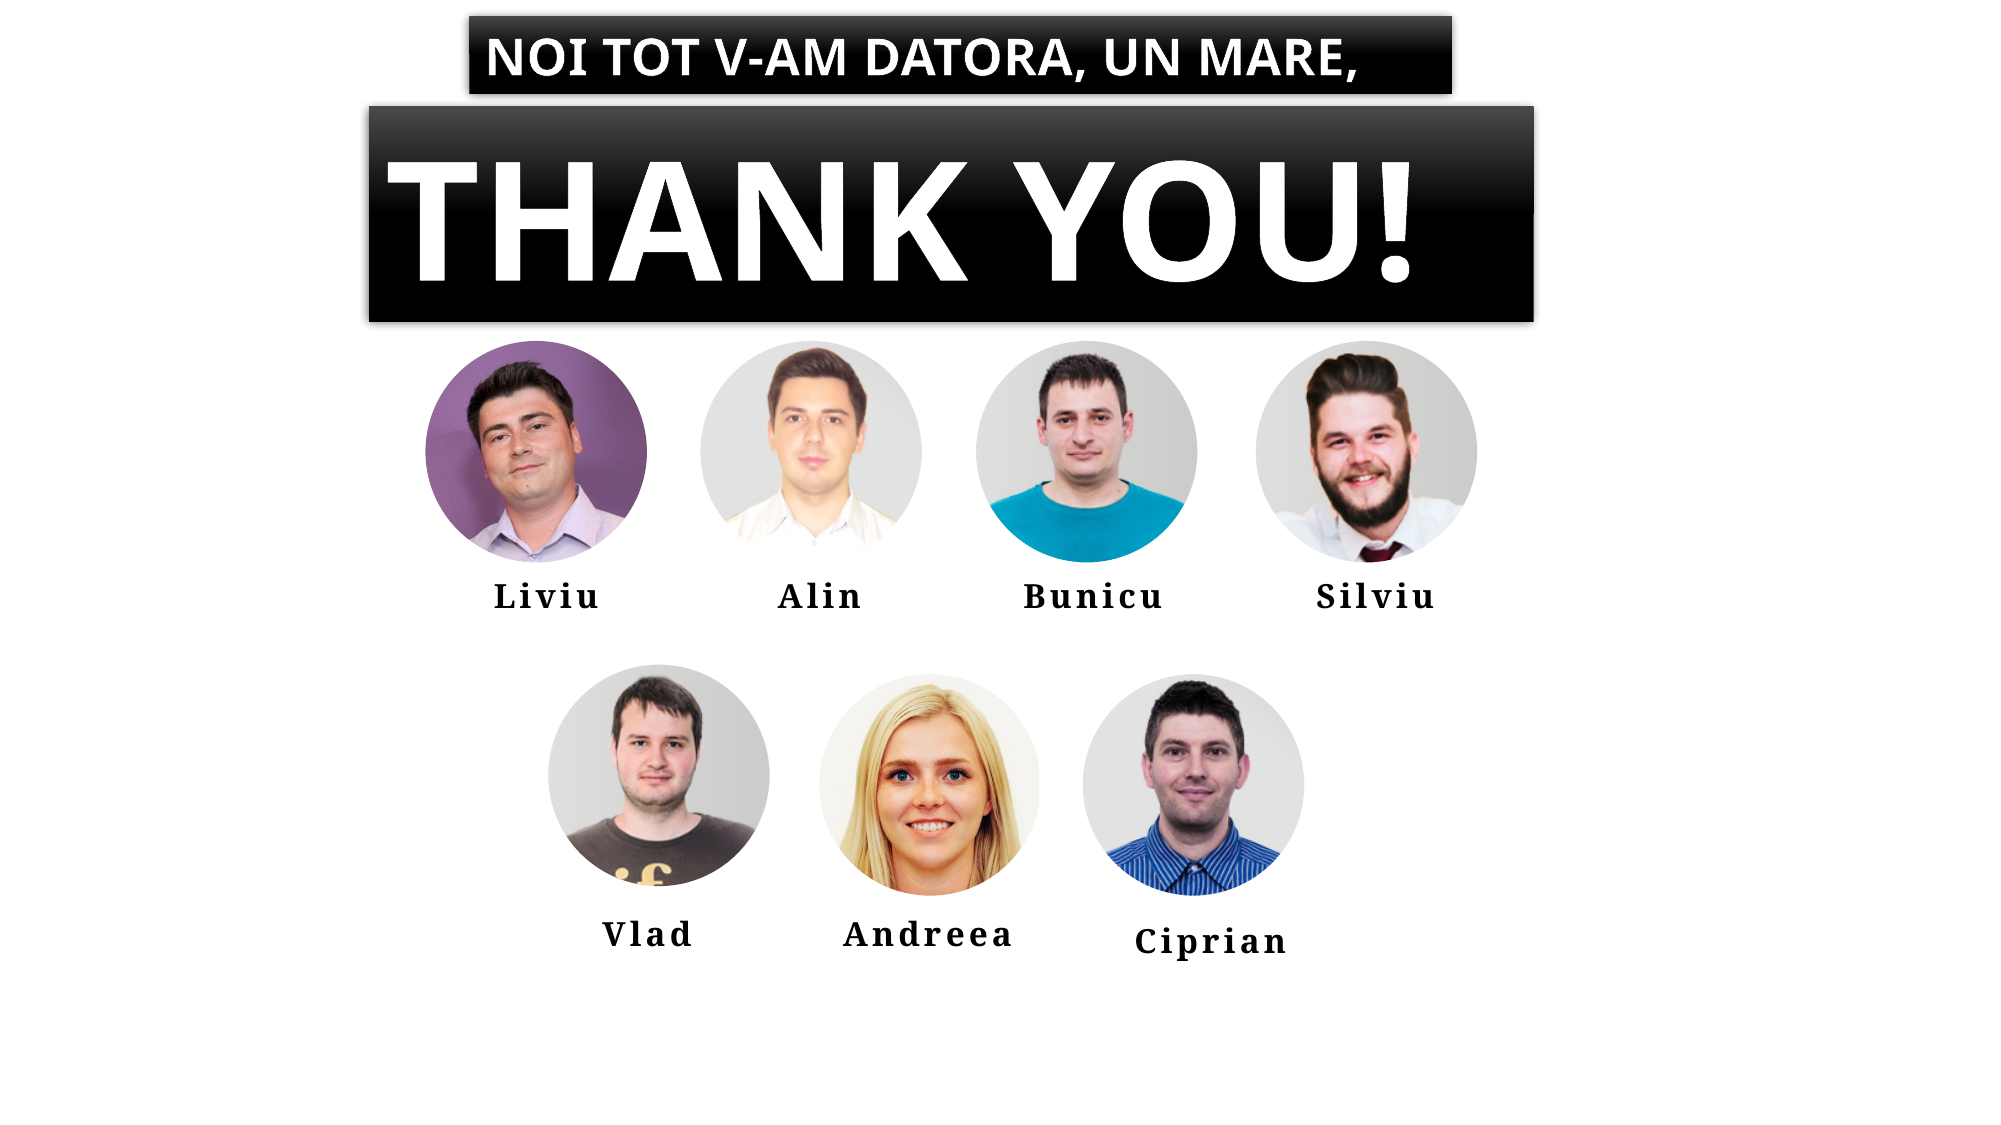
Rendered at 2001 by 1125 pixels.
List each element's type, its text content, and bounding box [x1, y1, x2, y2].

picture [700, 340, 922, 563]
picture [548, 664, 770, 887]
picture [975, 340, 1198, 563]
picture [425, 340, 647, 563]
text_box Bunicu [949, 583, 1231, 616]
text_box Andreea [783, 921, 1072, 954]
text_box THANK YOU! [369, 106, 1534, 322]
text_box NOI TOT V-AM DATORA, UN MARE, [469, 16, 1452, 94]
picture [819, 674, 1041, 896]
text_box Vlad [503, 921, 783, 954]
picture [1082, 674, 1305, 896]
picture [1255, 340, 1478, 563]
text_box Silviu [1231, 583, 1520, 616]
text_box Alin [675, 583, 949, 616]
text_box Ciprian [1066, 928, 1355, 961]
text_box Liviu [402, 583, 675, 616]
